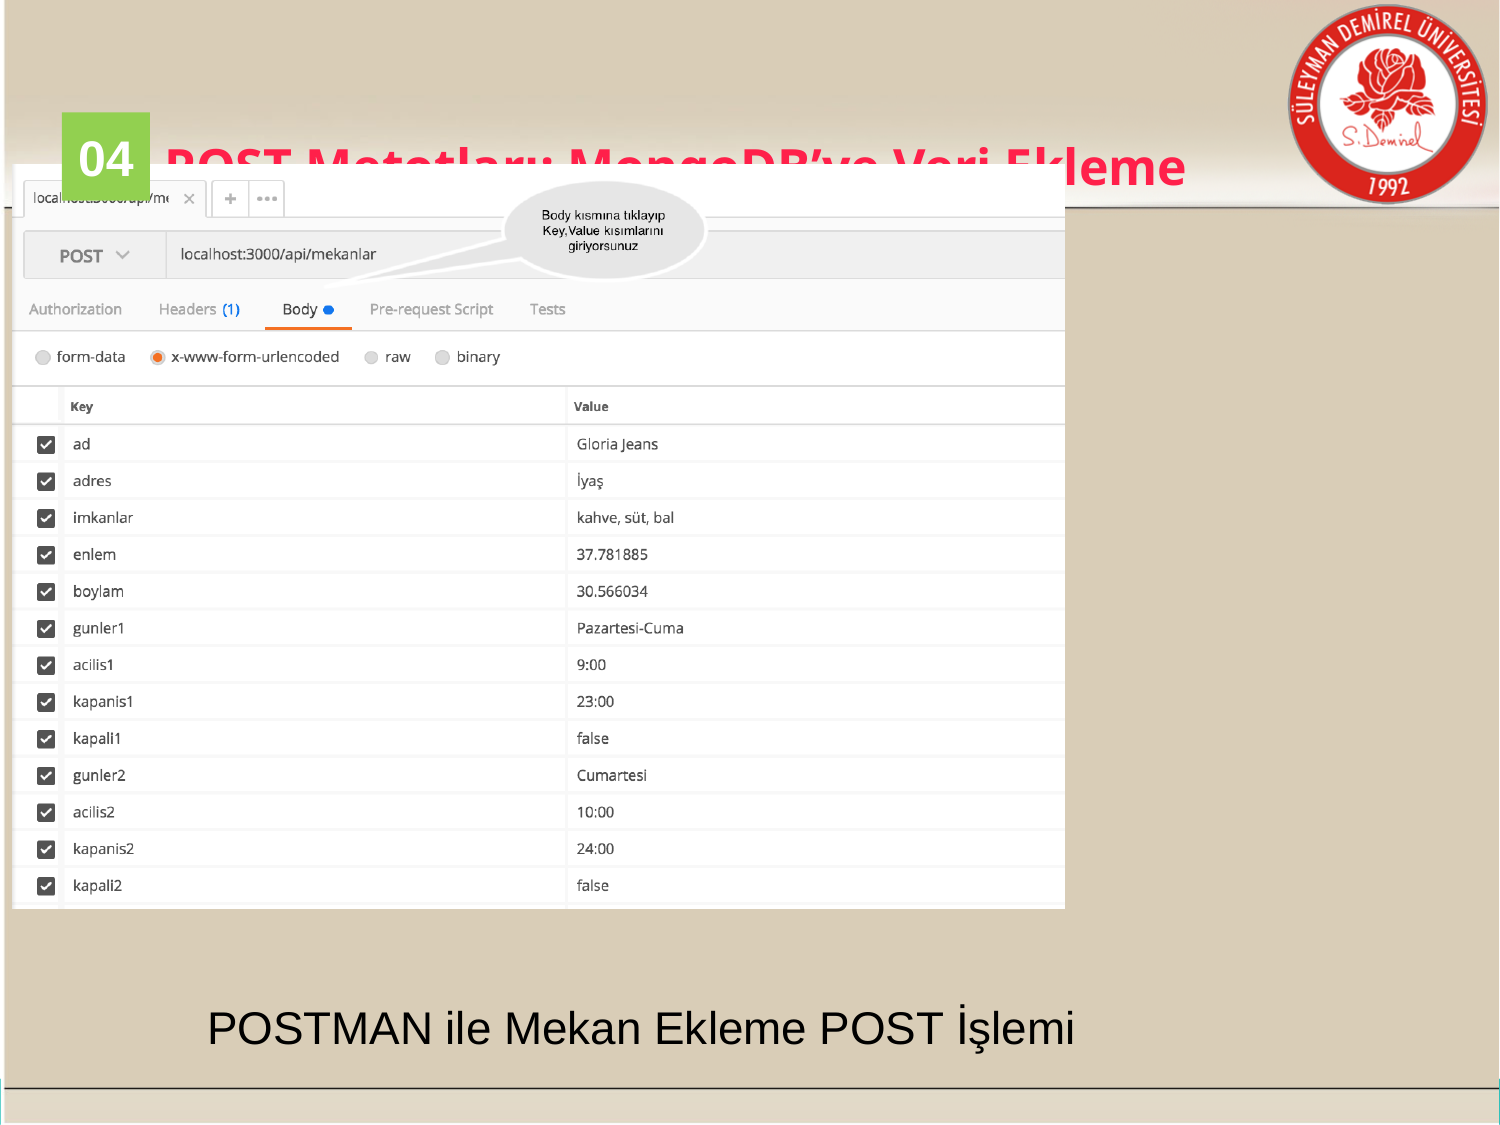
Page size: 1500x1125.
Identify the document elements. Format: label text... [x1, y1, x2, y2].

text_box POSTMAN ile Mekan Ekleme POST İşlemi [141, 991, 1142, 1062]
picture [0, 0, 1500, 1125]
text_box 04 [61, 112, 150, 163]
text_box POST Metotları: MongoDB’ye Veri Ekleme [150, 126, 1338, 203]
